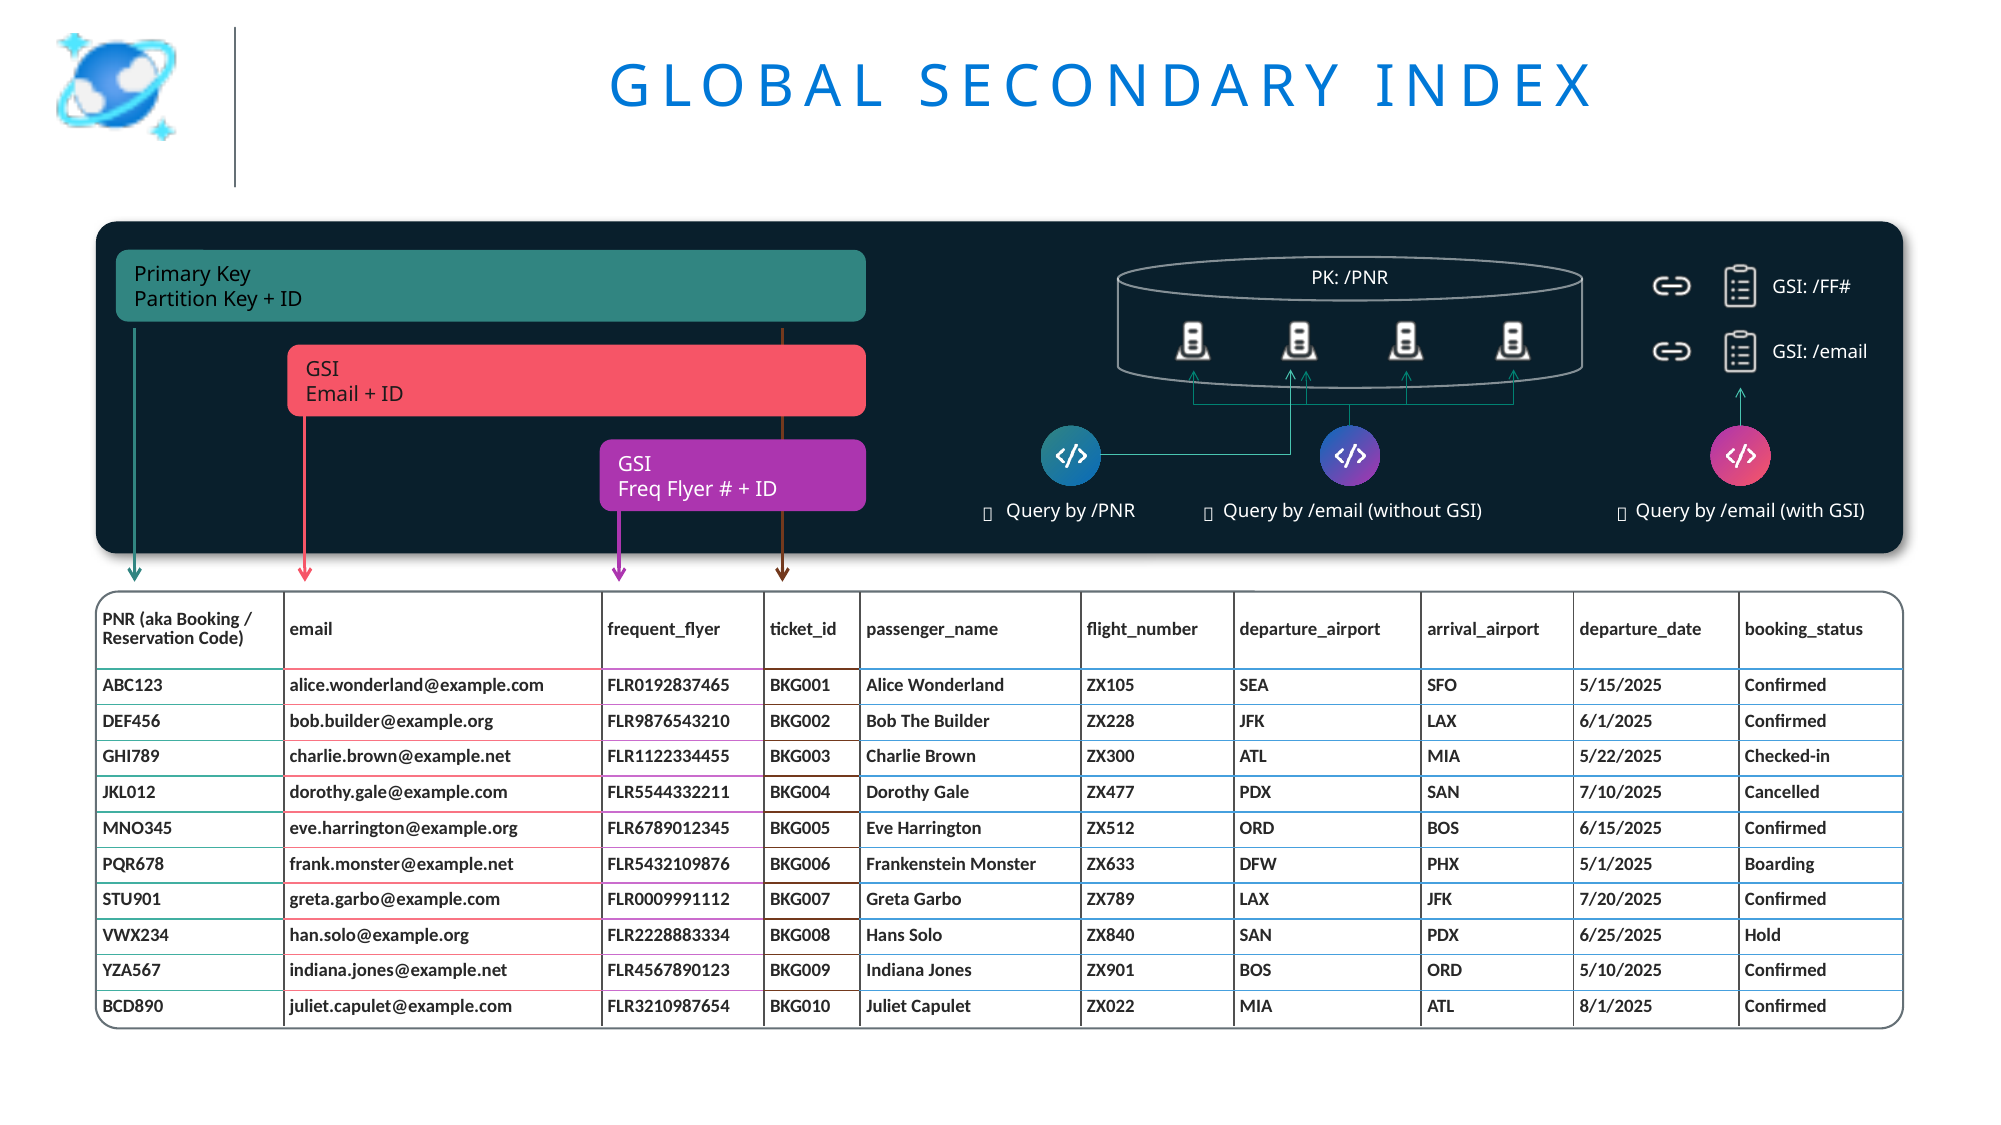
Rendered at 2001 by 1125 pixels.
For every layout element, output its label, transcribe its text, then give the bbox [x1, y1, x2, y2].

table_cell JFK [1422, 884, 1573, 918]
table_cell BOS [1422, 813, 1573, 847]
table_cell ATL [1235, 741, 1420, 775]
table_header flight_number [1082, 592, 1233, 668]
table_cell Frankenstein Monster [861, 848, 1080, 882]
table_cell BCD890 [97, 991, 283, 1026]
table_cell PQR678 [97, 848, 283, 882]
table_cell Eve Harrington [861, 813, 1080, 847]
table_header booking_status [1740, 592, 1903, 668]
table_cell ATL [1422, 991, 1573, 1026]
table_cell Boarding [1740, 848, 1903, 882]
table_cell BKG004 [765, 777, 859, 811]
table_cell Indiana Jones [861, 955, 1080, 990]
table_cell YZA567 [97, 955, 283, 990]
table_cell GHI789 [97, 741, 283, 775]
table_cell ZX901 [1082, 955, 1233, 990]
table_cell ZX477 [1082, 777, 1233, 811]
table_cell FLR9876543210 [603, 705, 763, 740]
table_cell 5/10/2025 [1574, 955, 1738, 990]
table_cell 6/1/2025 [1574, 705, 1738, 740]
table_cell ORD [1235, 813, 1420, 847]
table_cell BKG002 [765, 705, 859, 740]
table_cell LAX [1422, 705, 1573, 740]
table_cell Confirmed [1740, 991, 1903, 1026]
table_cell MIA [1422, 741, 1573, 775]
table_cell ZX633 [1082, 848, 1233, 882]
table_cell 6/15/2025 [1574, 813, 1738, 847]
table_cell VWX234 [97, 920, 283, 954]
table_cell Hold [1740, 920, 1903, 954]
table_cell STU901 [97, 884, 283, 918]
table_cell Greta Garbo [861, 884, 1080, 918]
title Global Secondary Index [295, 41, 1904, 132]
table_cell greta.garbo@example.com [285, 884, 601, 918]
table_header email [285, 592, 601, 668]
table_cell 7/10/2025 [1574, 777, 1738, 811]
table_cell BKG010 [765, 991, 859, 1026]
table_cell BKG005 [765, 813, 859, 847]
table_cell ZX105 [1082, 670, 1233, 704]
table_cell Charlie Brown [861, 741, 1080, 775]
table_cell JKL012 [97, 777, 283, 811]
table_cell ZX300 [1082, 741, 1233, 775]
table_header departure_date [1574, 592, 1738, 668]
table_cell 6/25/2025 [1574, 920, 1738, 954]
table_cell BKG008 [765, 920, 859, 954]
table_cell ORD [1422, 955, 1573, 990]
table_cell MIA [1235, 991, 1420, 1026]
table_cell BKG006 [765, 848, 859, 882]
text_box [95, 221, 1904, 583]
table_cell charlie.brown@example.net [285, 741, 601, 775]
table_header departure_airport [1235, 592, 1420, 668]
table_cell ZX512 [1082, 813, 1233, 847]
table_cell Hans Solo [861, 920, 1080, 954]
table_cell BKG003 [765, 741, 859, 775]
table_cell Alice Wonderland [861, 670, 1080, 704]
table_cell BKG007 [765, 884, 859, 918]
table_cell FLR0009991112 [603, 884, 763, 918]
table_cell Cancelled [1740, 777, 1903, 811]
table_cell frank.monster@example.net [285, 848, 601, 882]
table_cell 8/1/2025 [1574, 991, 1738, 1026]
table_cell MNO345 [97, 813, 283, 847]
table_cell ZX022 [1082, 991, 1233, 1026]
table_header passenger_name [861, 592, 1080, 668]
table_cell DFW [1235, 848, 1420, 882]
table_cell PDX [1422, 920, 1573, 954]
table_cell SEA [1235, 670, 1420, 704]
table_cell ZX228 [1082, 705, 1233, 740]
table_cell SAN [1422, 777, 1573, 811]
table_cell FLR5544332211 [603, 777, 763, 811]
table_cell 5/22/2025 [1574, 741, 1738, 775]
table_cell FLR1122334455 [603, 741, 763, 775]
table_cell ABC123 [97, 670, 283, 704]
table_cell 5/1/2025 [1574, 848, 1738, 882]
table_cell SFO [1422, 670, 1573, 704]
table_cell ZX840 [1082, 920, 1233, 954]
table_cell FLR4567890123 [603, 955, 763, 990]
table_cell indiana.jones@example.net [285, 955, 601, 990]
table_cell Bob The Builder [861, 705, 1080, 740]
table_cell LAX [1235, 884, 1420, 918]
picture [54, 32, 180, 141]
table_cell FLR5432109876 [603, 848, 763, 882]
table_cell Dorothy Gale [861, 777, 1080, 811]
table_header frequent_flyer [603, 592, 763, 668]
table_cell BKG001 [765, 670, 859, 704]
table_header arrival_airport [1422, 592, 1573, 668]
table_cell FLR0192837465 [603, 670, 763, 704]
table_cell JFK [1235, 705, 1420, 740]
table_cell han.solo@example.org [285, 920, 601, 954]
table_cell Confirmed [1740, 670, 1903, 704]
table_cell 7/20/2025 [1574, 884, 1738, 918]
table_cell FLR3210987654 [603, 991, 763, 1026]
table_cell Juliet Capulet [861, 991, 1080, 1026]
table_cell BOS [1235, 955, 1420, 990]
table_cell Confirmed [1740, 705, 1903, 740]
table_cell Confirmed [1740, 813, 1903, 847]
table_cell Confirmed [1740, 955, 1903, 990]
table_cell PDX [1235, 777, 1420, 811]
table_cell SAN [1235, 920, 1420, 954]
table_cell Checked-in [1740, 741, 1903, 775]
table_cell bob.builder@example.org [285, 705, 601, 740]
table_cell juliet.capulet@example.com [285, 991, 601, 1026]
table_cell FLR2228883334 [603, 920, 763, 954]
table_cell FLR6789012345 [603, 813, 763, 847]
table_cell PHX [1422, 848, 1573, 882]
table_header PNR (aka Booking / Reservation Code) [97, 592, 283, 668]
table_cell Confirmed [1740, 884, 1903, 918]
table_cell 5/15/2025 [1574, 670, 1738, 704]
table_cell alice.wonderland@example.com [285, 670, 601, 704]
table_cell DEF456 [97, 705, 283, 740]
table_header ticket_id [765, 592, 859, 668]
table_cell dorothy.gale@example.com [285, 777, 601, 811]
table_cell ZX789 [1082, 884, 1233, 918]
table_cell BKG009 [765, 955, 859, 990]
table_cell eve.harrington@example.org [285, 813, 601, 847]
